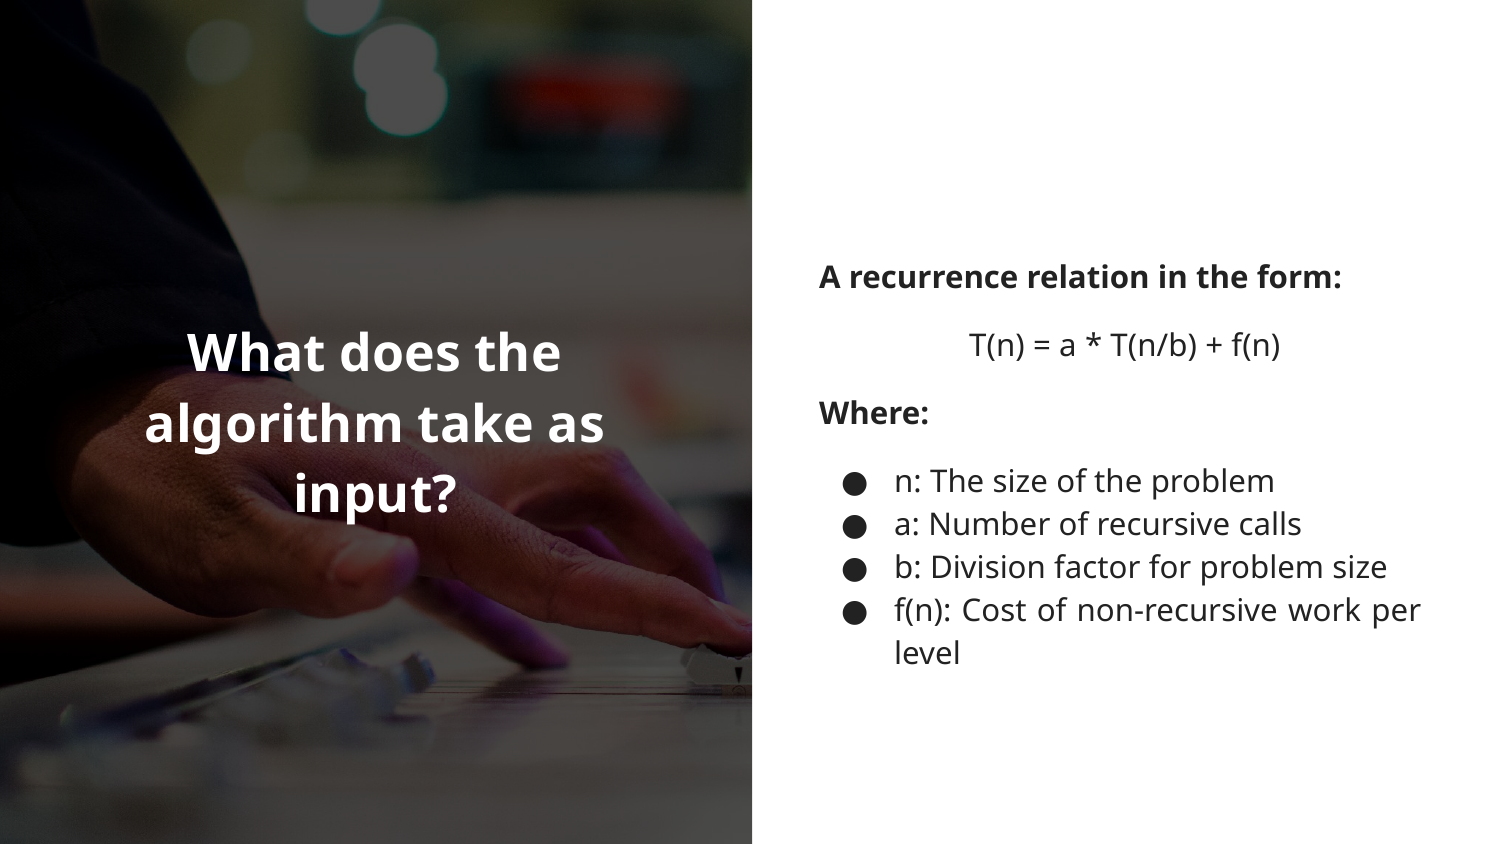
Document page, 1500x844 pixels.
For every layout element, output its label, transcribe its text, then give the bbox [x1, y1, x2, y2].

picture [0, 0, 753, 844]
list A recurrence relation in the form: T(n) = a * T(n/b) + f(n) Where: n: The size of the problem a: Number of recursive calls b: Division factor for problem size f(n): Cost of non-recursive work per level [804, 236, 1438, 752]
